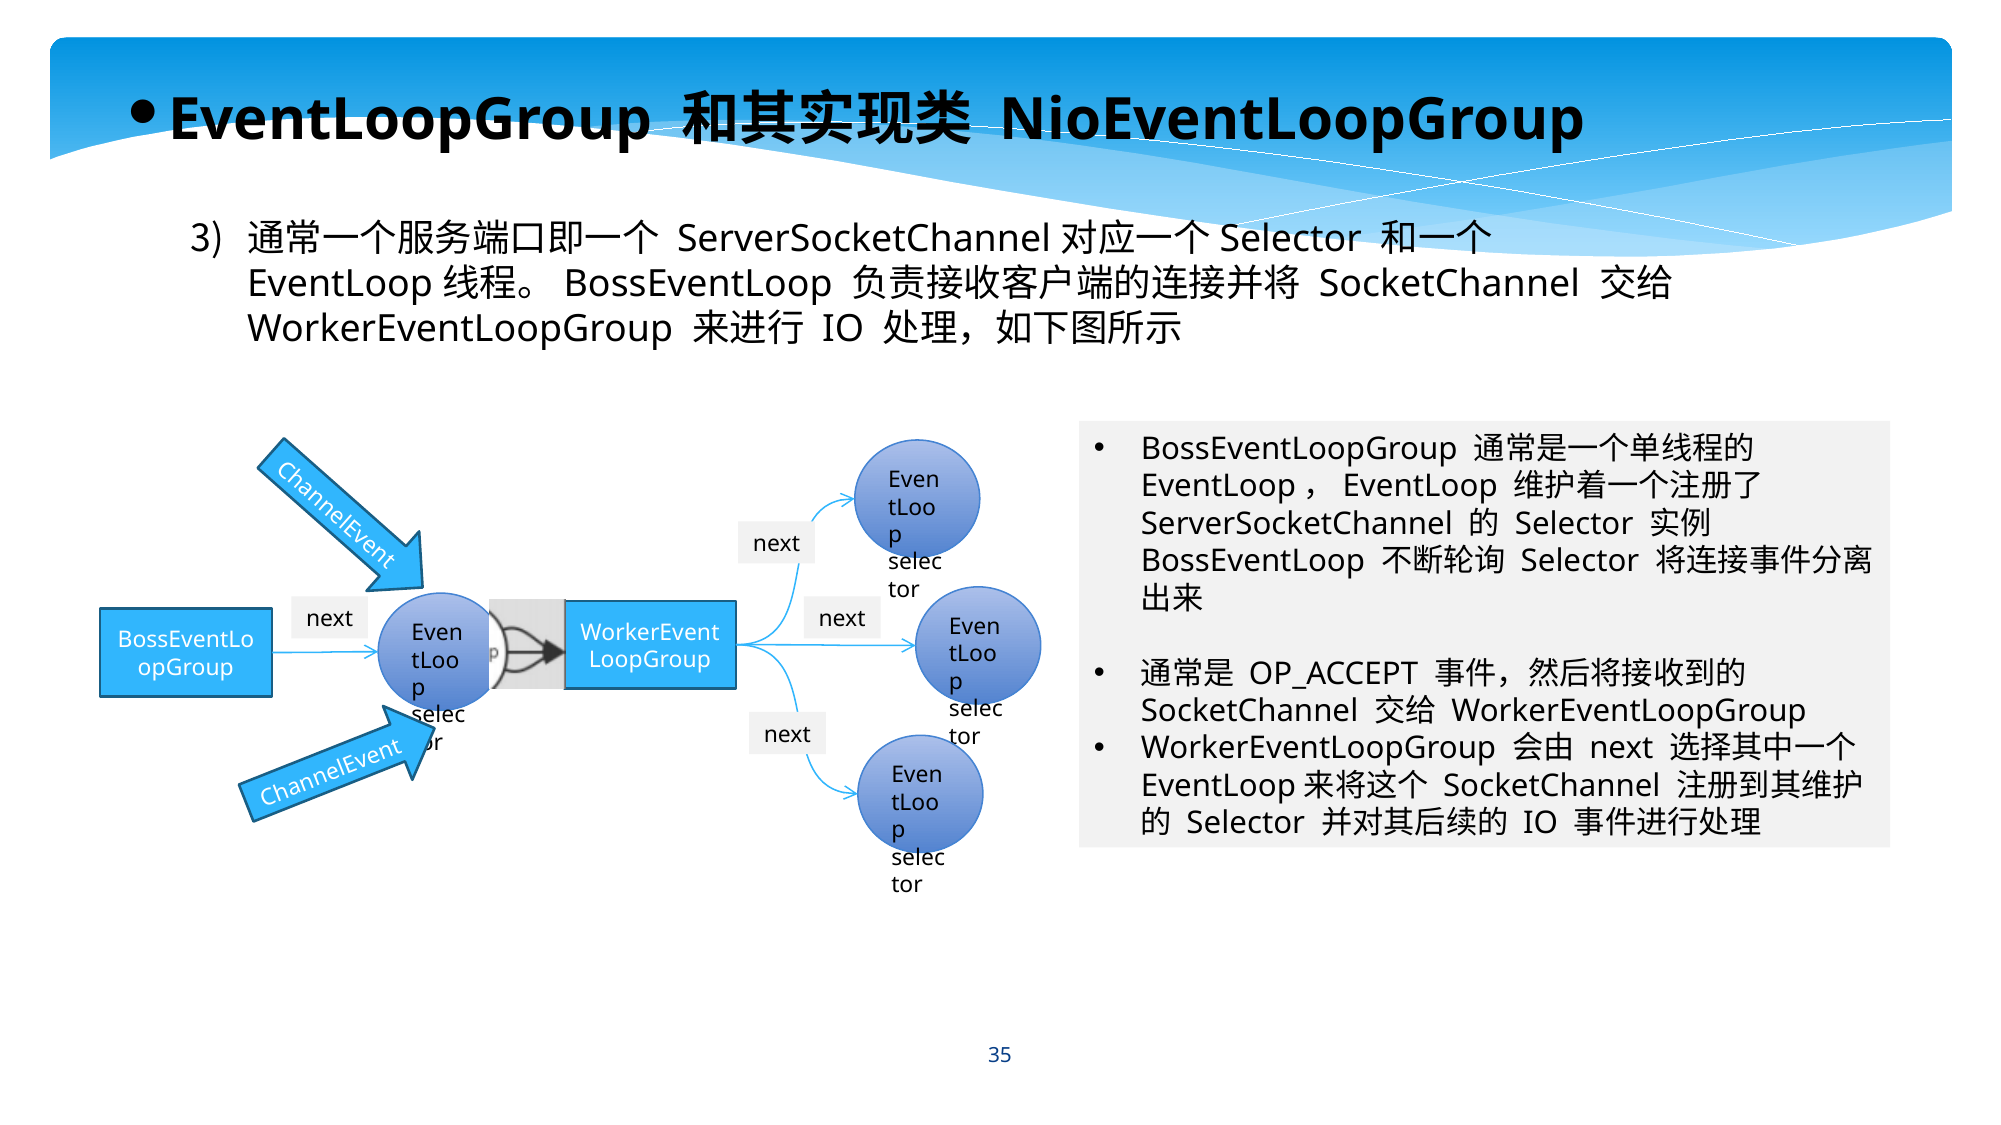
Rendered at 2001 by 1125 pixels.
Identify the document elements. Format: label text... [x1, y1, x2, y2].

text_box 通常一个服务端口即一个 ServerSocketChannel对应一个Selector 和一个EventLoop线程。BossEventLoop 负责接收客户端的连接并将 SocketChannel 交给 WorkerEventLoopGroup 来进行 IO 处理，如下图所示 [176, 206, 1690, 357]
text_box BossEventLoopGroup 通常是一个单线程的 EventLoop，EventLoop 维护着一个注册了ServerSocketChannel 的 Selector 实例BossEventLoop 不断轮询 Selector 将连接事件分离出来 通常是 OP_ACCEPT 事件，然后将接收到的 SocketChannel 交给 WorkerEventLoopGroup WorkerEventLoopGroup 会由 next 选择其中一个 EventLoop来将这个 SocketChannel 注册到其维护的 Selector 并对其后续的 IO 事件进行处理 [1079, 420, 1891, 848]
text_box EventLoopGroup 和其实现类 NioEventLoopGroup [112, 81, 1600, 160]
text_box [99, 439, 1041, 853]
slide_number 35 [872, 1025, 1128, 1086]
